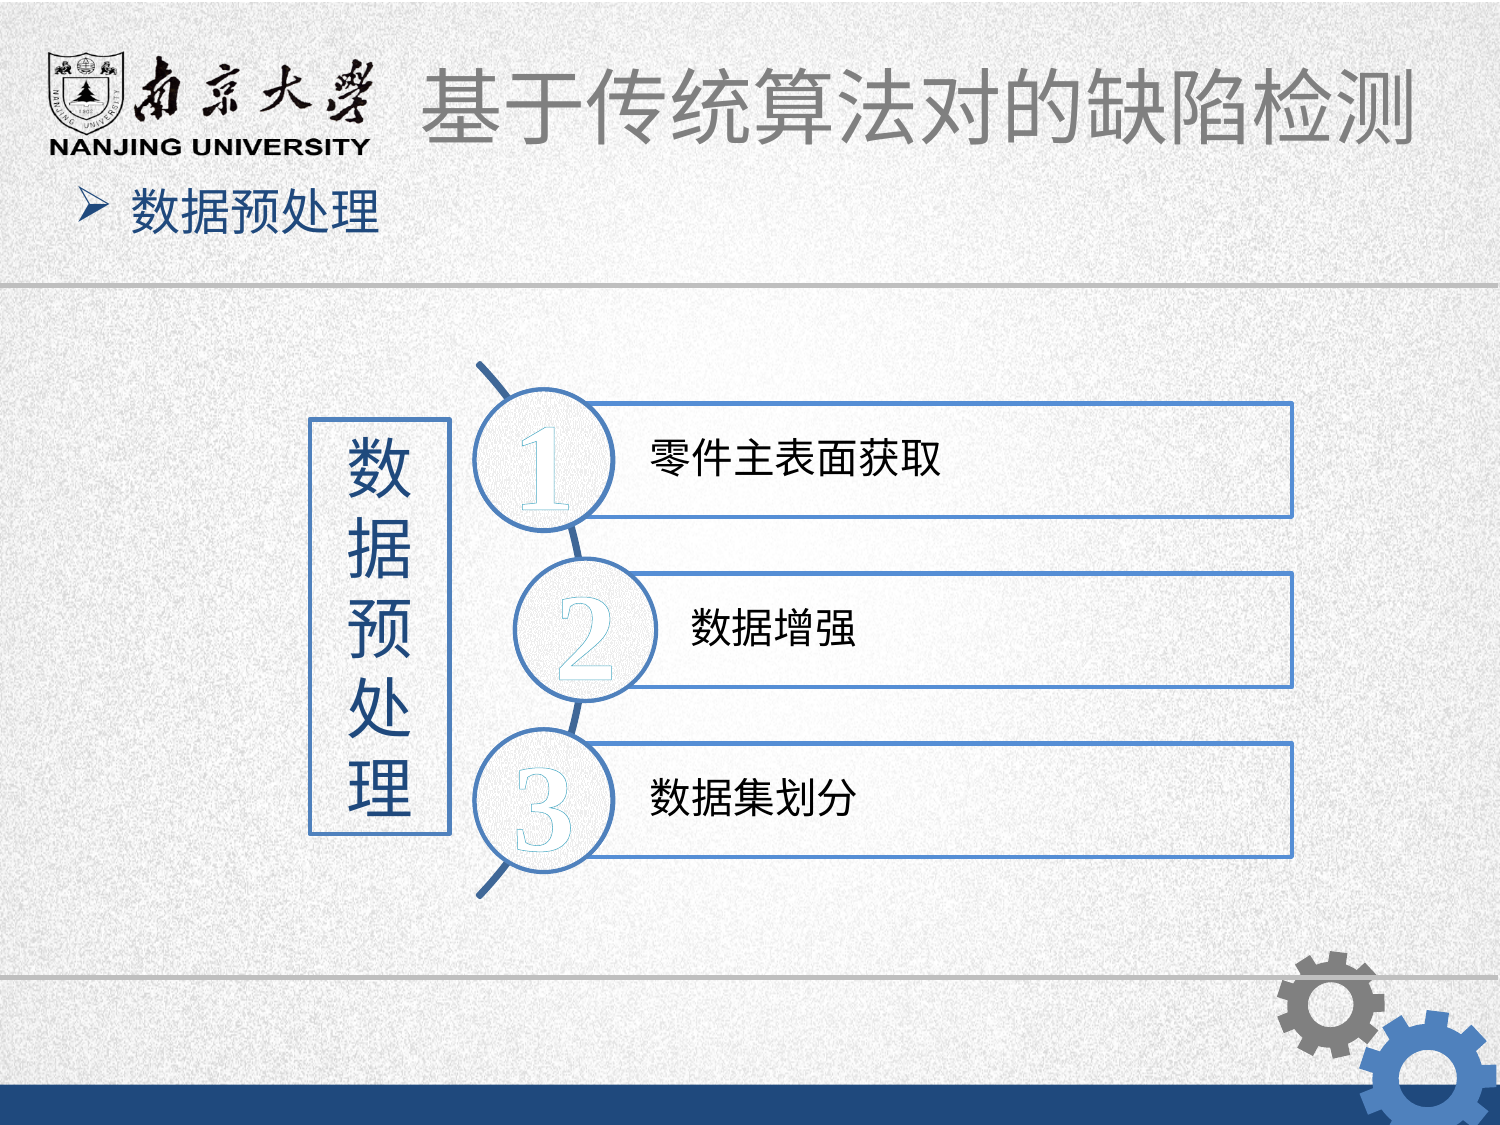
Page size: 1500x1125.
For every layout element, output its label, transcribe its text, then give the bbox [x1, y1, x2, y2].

text_box 数据预处理 [59, 172, 771, 247]
picture [41, 48, 379, 165]
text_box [1275, 983, 1500, 1125]
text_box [1304, 285, 1499, 978]
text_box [0, 248, 1300, 1012]
